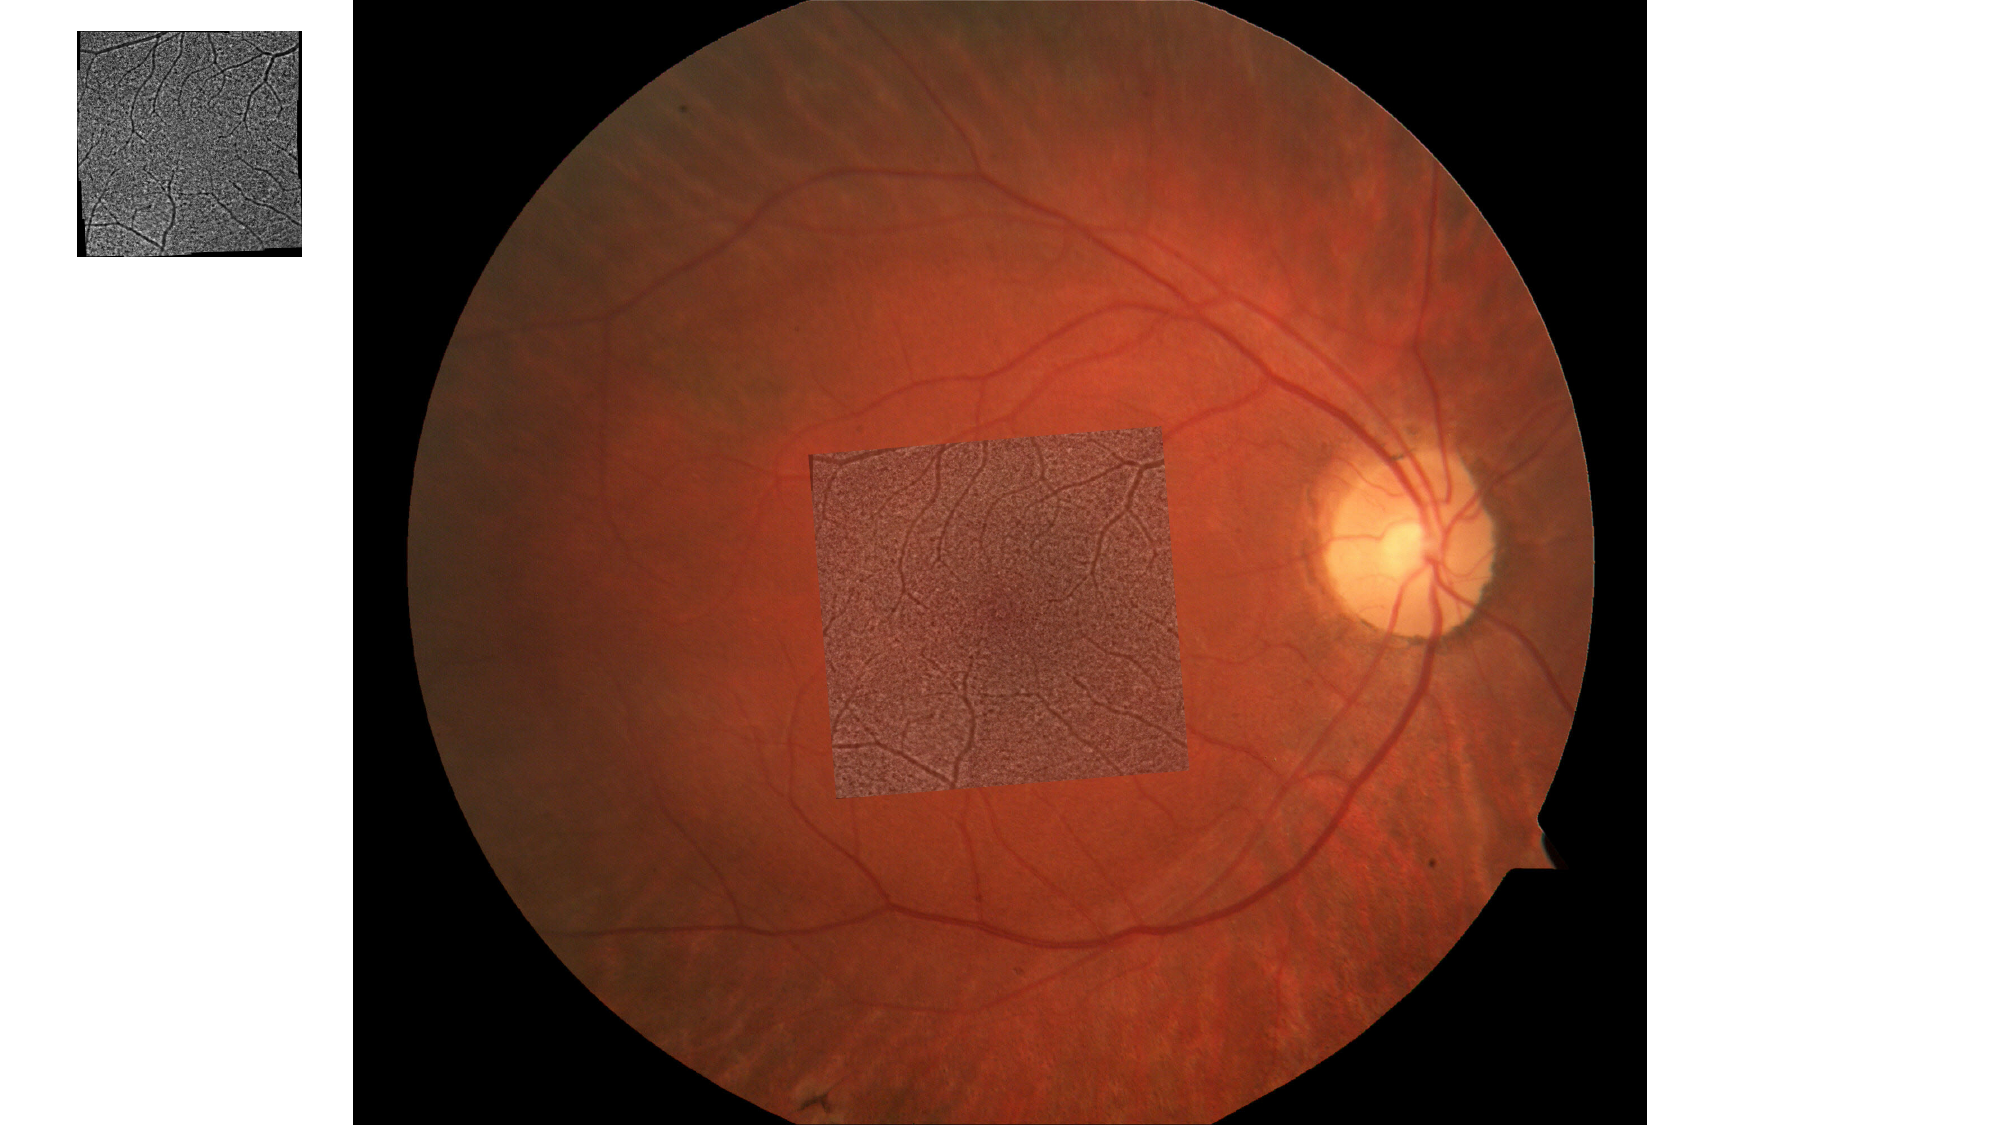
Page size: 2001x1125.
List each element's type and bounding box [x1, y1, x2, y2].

picture [77, 31, 302, 257]
picture [353, 0, 1647, 1125]
